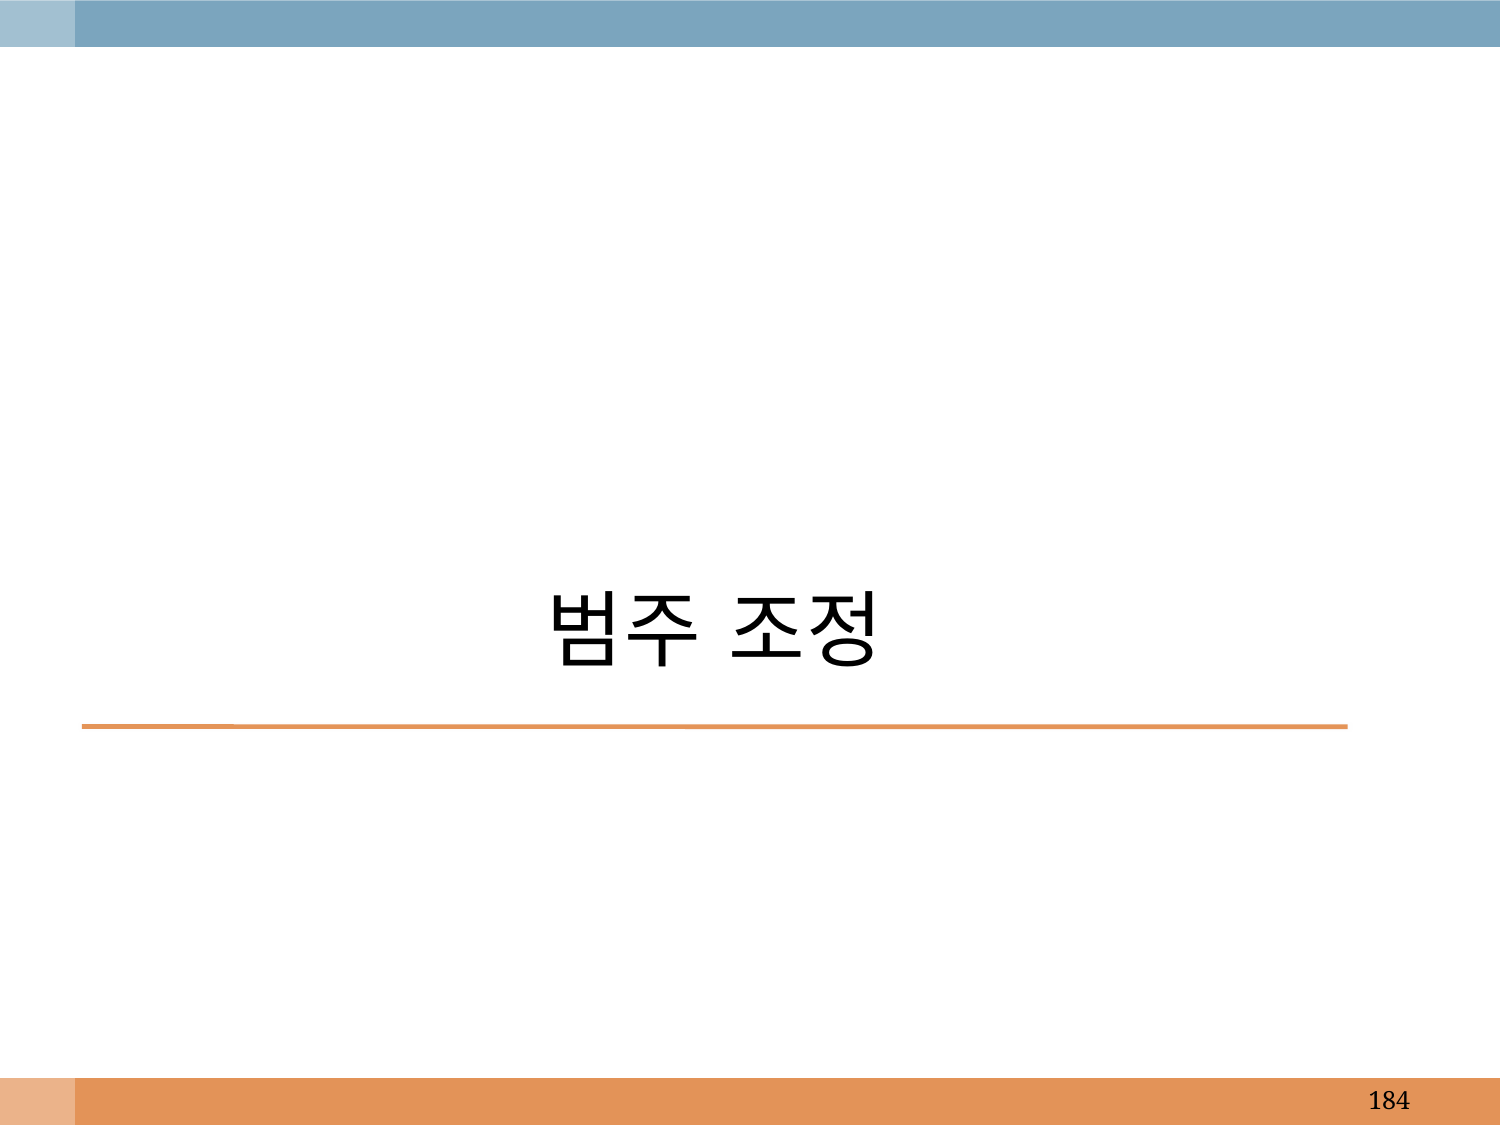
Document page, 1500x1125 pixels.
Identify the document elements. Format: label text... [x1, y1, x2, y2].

slide_number 184 [1074, 1078, 1425, 1125]
title 범주 조정 [82, 503, 1348, 751]
